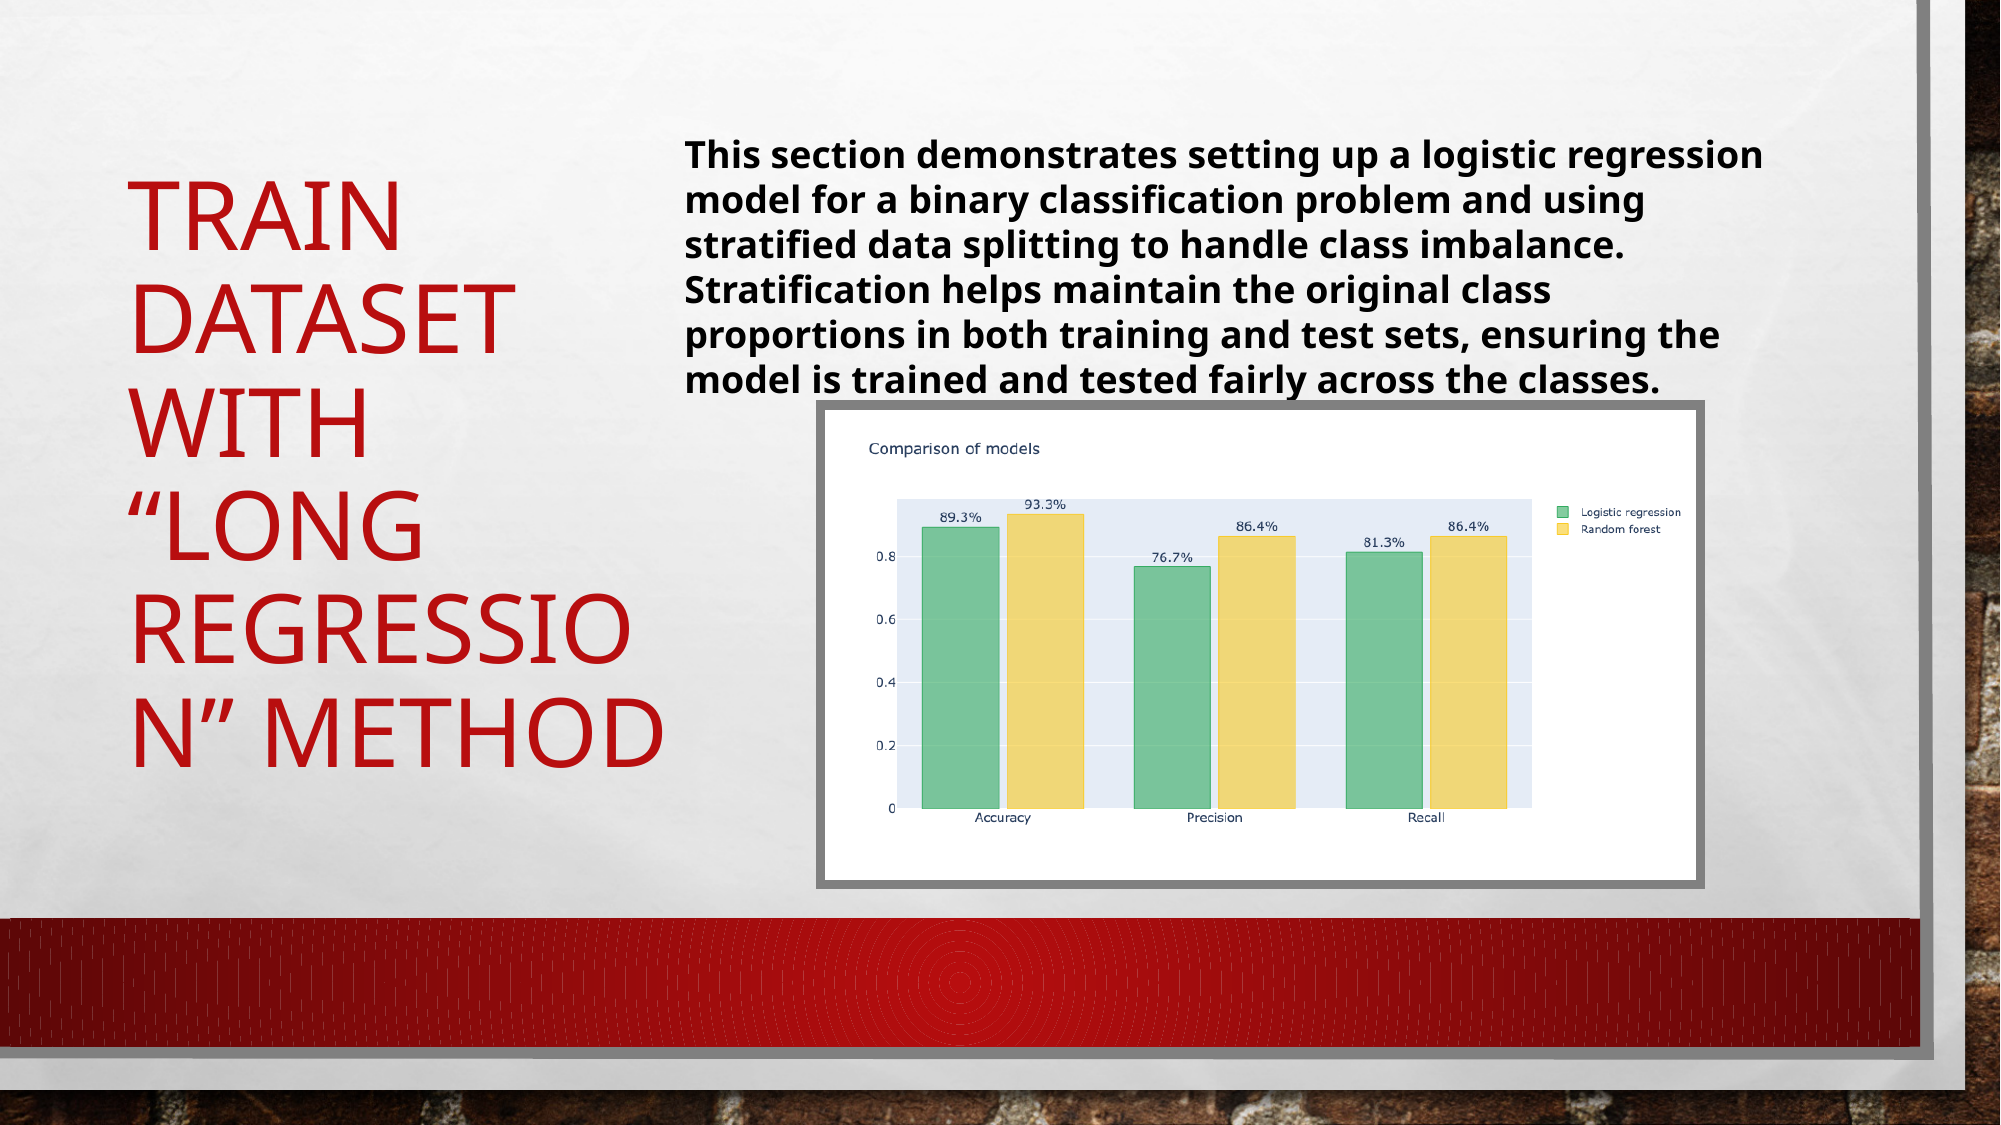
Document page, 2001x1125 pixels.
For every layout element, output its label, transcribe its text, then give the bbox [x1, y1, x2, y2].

text_box This section demonstrates setting up a logistic regression model for a binary classification problem and using stratified data splitting to handle class imbalance. Stratification helps maintain the original class proportions in both training and test sets, ensuring the model is trained and tested fairly across the classes. [669, 123, 1798, 409]
picture [0, 0, 2000, 1125]
title Train dataset with “long regression” method [112, 112, 686, 844]
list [824, 409, 1697, 881]
